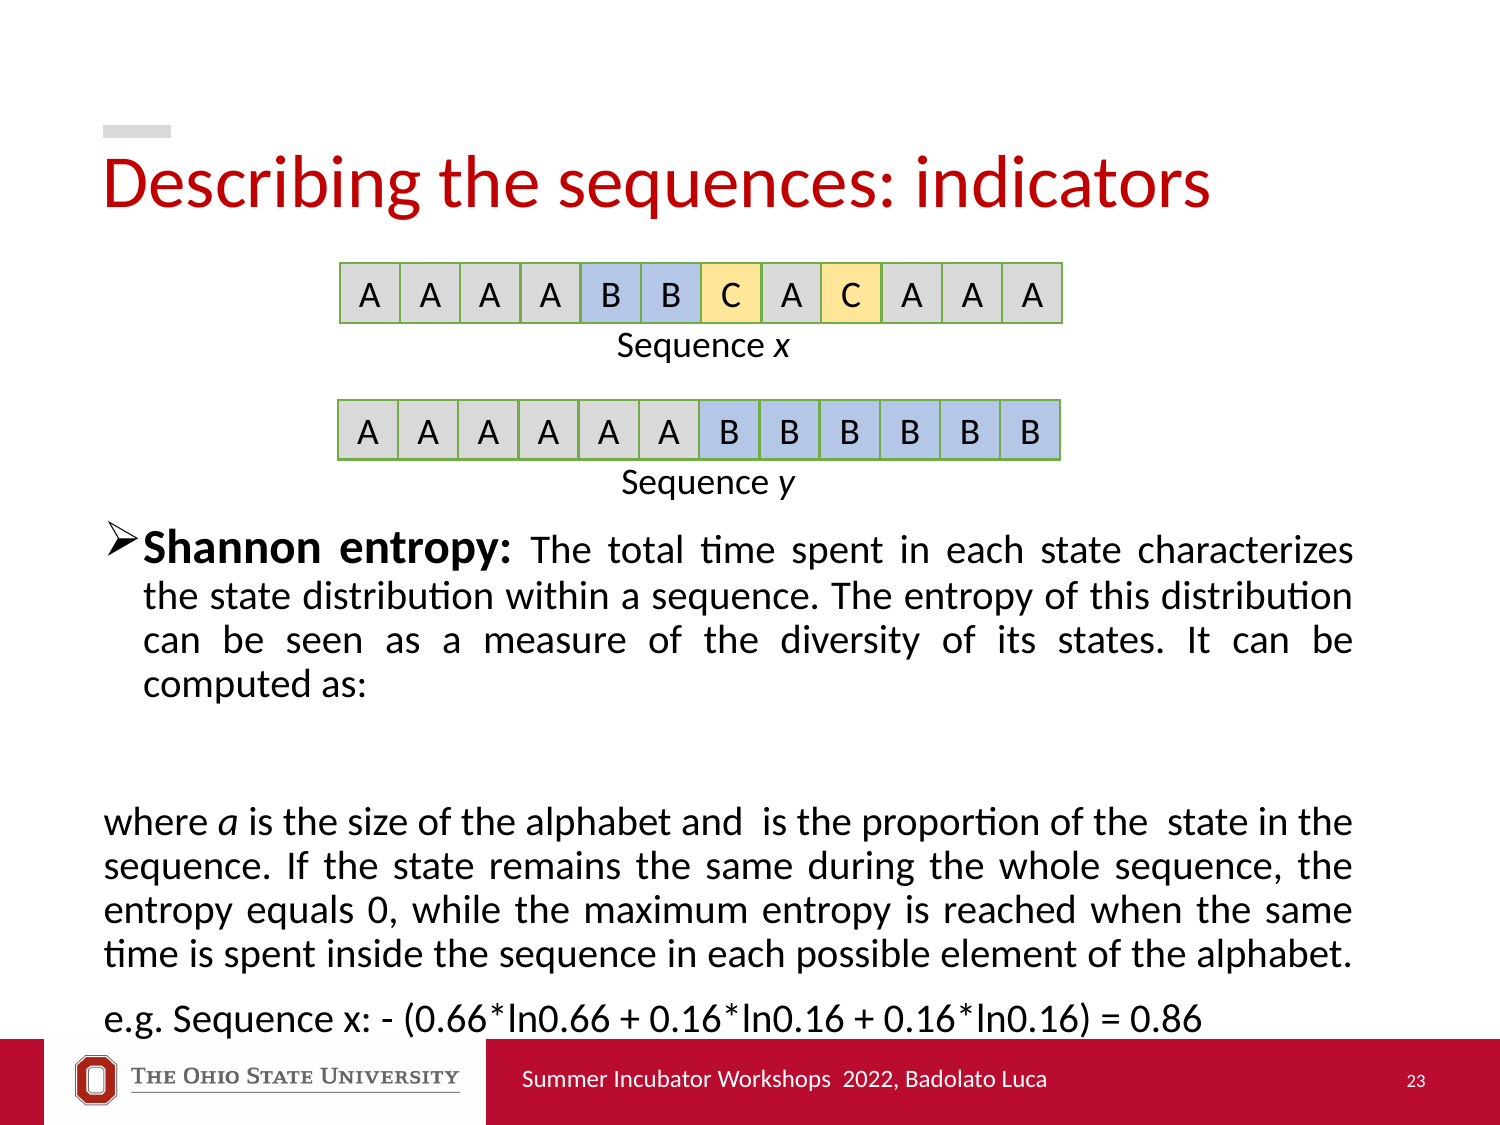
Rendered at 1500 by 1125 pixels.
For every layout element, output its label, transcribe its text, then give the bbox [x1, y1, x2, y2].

text_box B [939, 399, 999, 461]
text_box A [457, 399, 518, 461]
footer Summer Incubator Workshops 2022, Badolato Luca [496, 1054, 1075, 1100]
text_box B [999, 399, 1061, 461]
text_box A [519, 262, 580, 324]
title Describing the sequences: indicators [87, 135, 1458, 239]
text_box A [941, 262, 1001, 324]
text_box A [518, 399, 578, 461]
text_box Sequence x [602, 324, 813, 372]
text_box B [698, 399, 759, 461]
text_box A [578, 399, 638, 461]
text_box A [399, 262, 459, 324]
text_box A [459, 262, 519, 324]
text_box B [580, 262, 640, 324]
text_box A [339, 262, 399, 324]
text_box C [820, 262, 881, 324]
text_box A [337, 399, 397, 461]
text_box B [881, 399, 939, 461]
text_box [486, 1039, 1500, 1125]
text_box B [640, 262, 700, 324]
text_box B [759, 399, 819, 461]
text_box A [881, 262, 941, 324]
text_box A [761, 262, 820, 324]
text_box Sequence y [606, 461, 817, 510]
text_box A [397, 399, 457, 461]
text_box C [700, 262, 761, 324]
text_box A [1001, 262, 1063, 324]
text_box 23 [1385, 1057, 1447, 1103]
text_box [0, 1039, 44, 1125]
text_box A [638, 399, 698, 461]
text_box B [819, 399, 881, 461]
text_box [222, 581, 1278, 649]
picture [44, 1037, 486, 1125]
